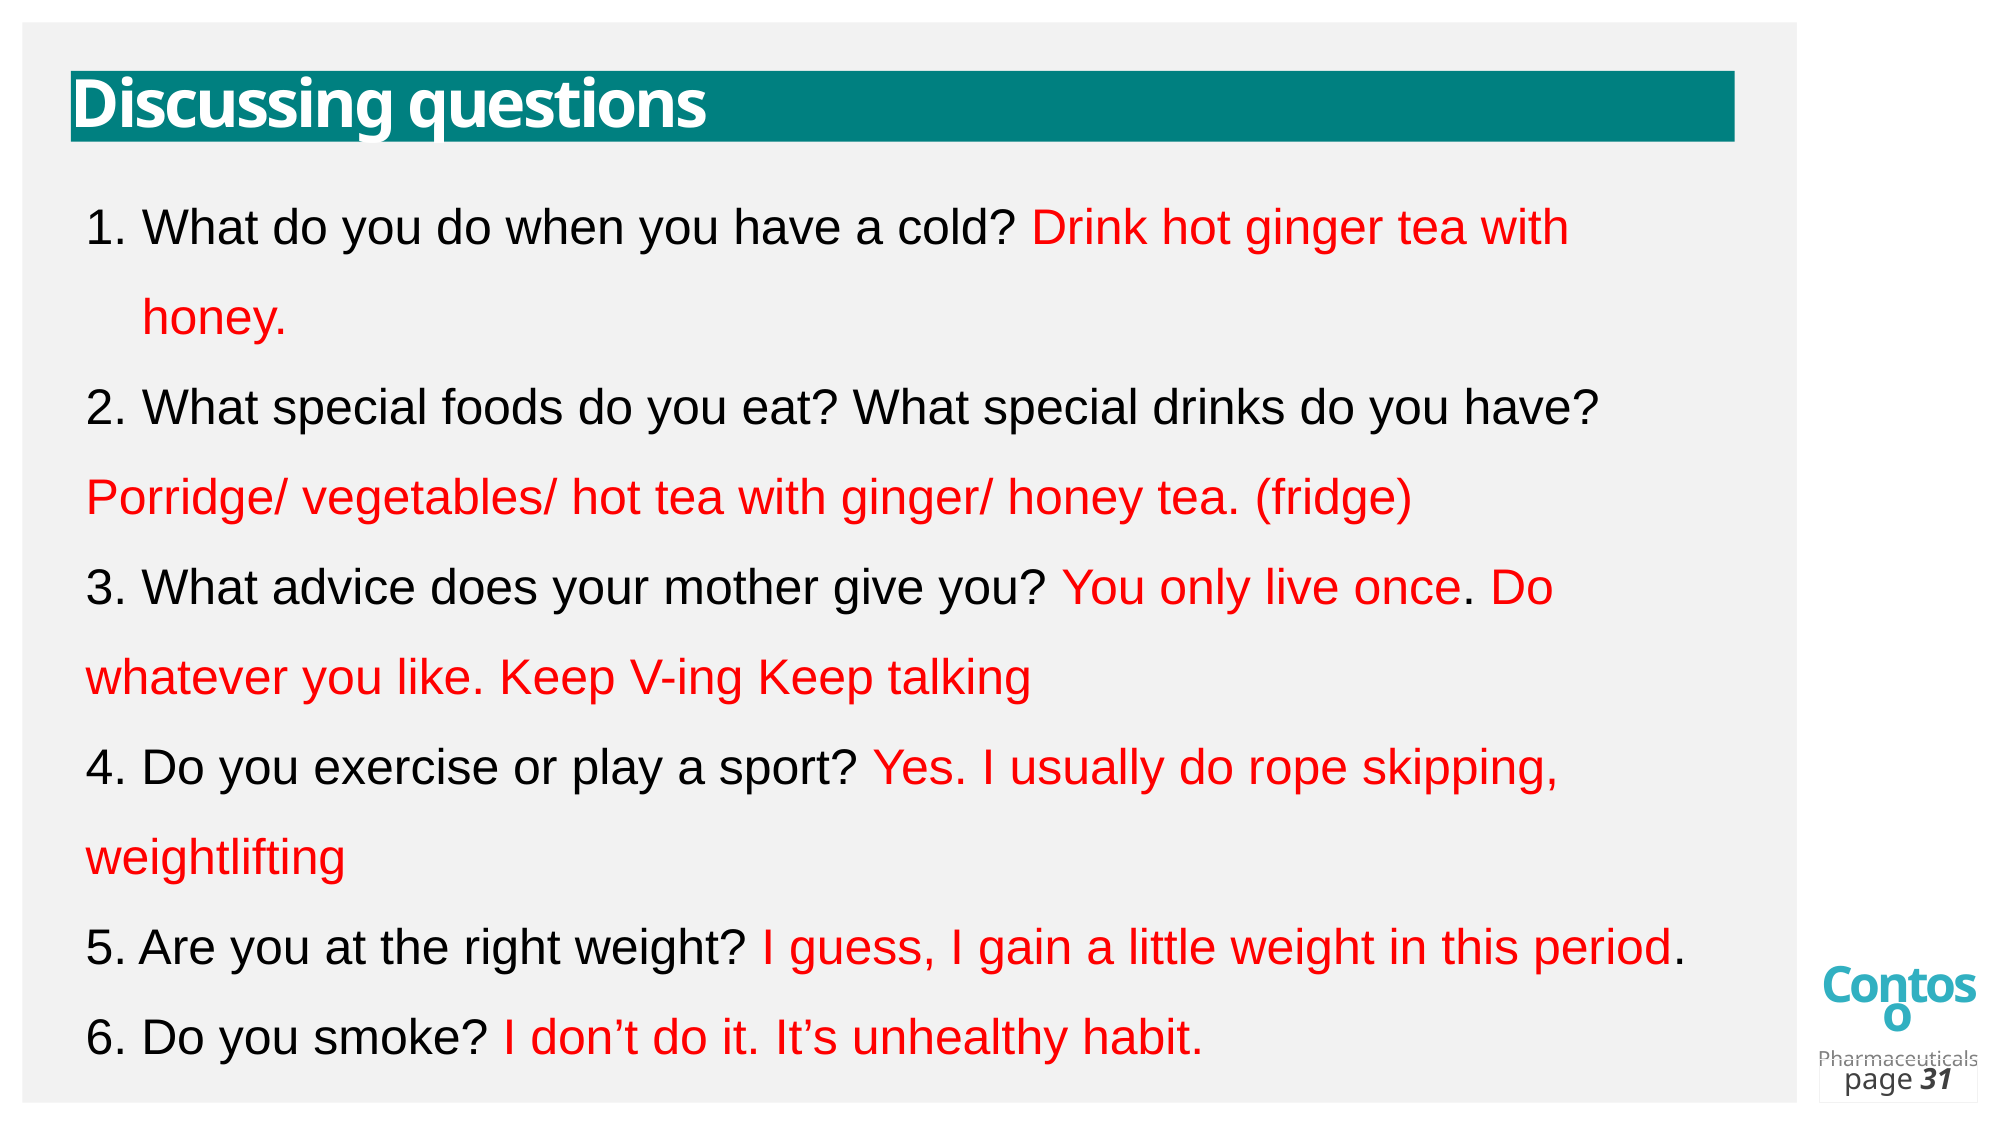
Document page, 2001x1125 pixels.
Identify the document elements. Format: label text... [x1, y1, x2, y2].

slide_number page 31 [1819, 1059, 1978, 1103]
text_box What do you do when you have a cold? Drink hot ginger tea with honey. What special foods do you eat? What special drinks do you have? Porridge/ vegetables/ hot tea with ginger/ honey tea. (fridge) 3. What advice does your mother give you? You only live once. Do whatever you like. Keep V-ing Keep talking 4. Do you exercise or play a sport? Yes. I usually do rope skipping, weightlifting 5. Are you at the right weight? I guess, I gain a little weight in this period. 6. Do you smoke? I don’t do it. It’s unhealthy habit. [70, 157, 1735, 1072]
title Discussing questions [70, 70, 1735, 142]
